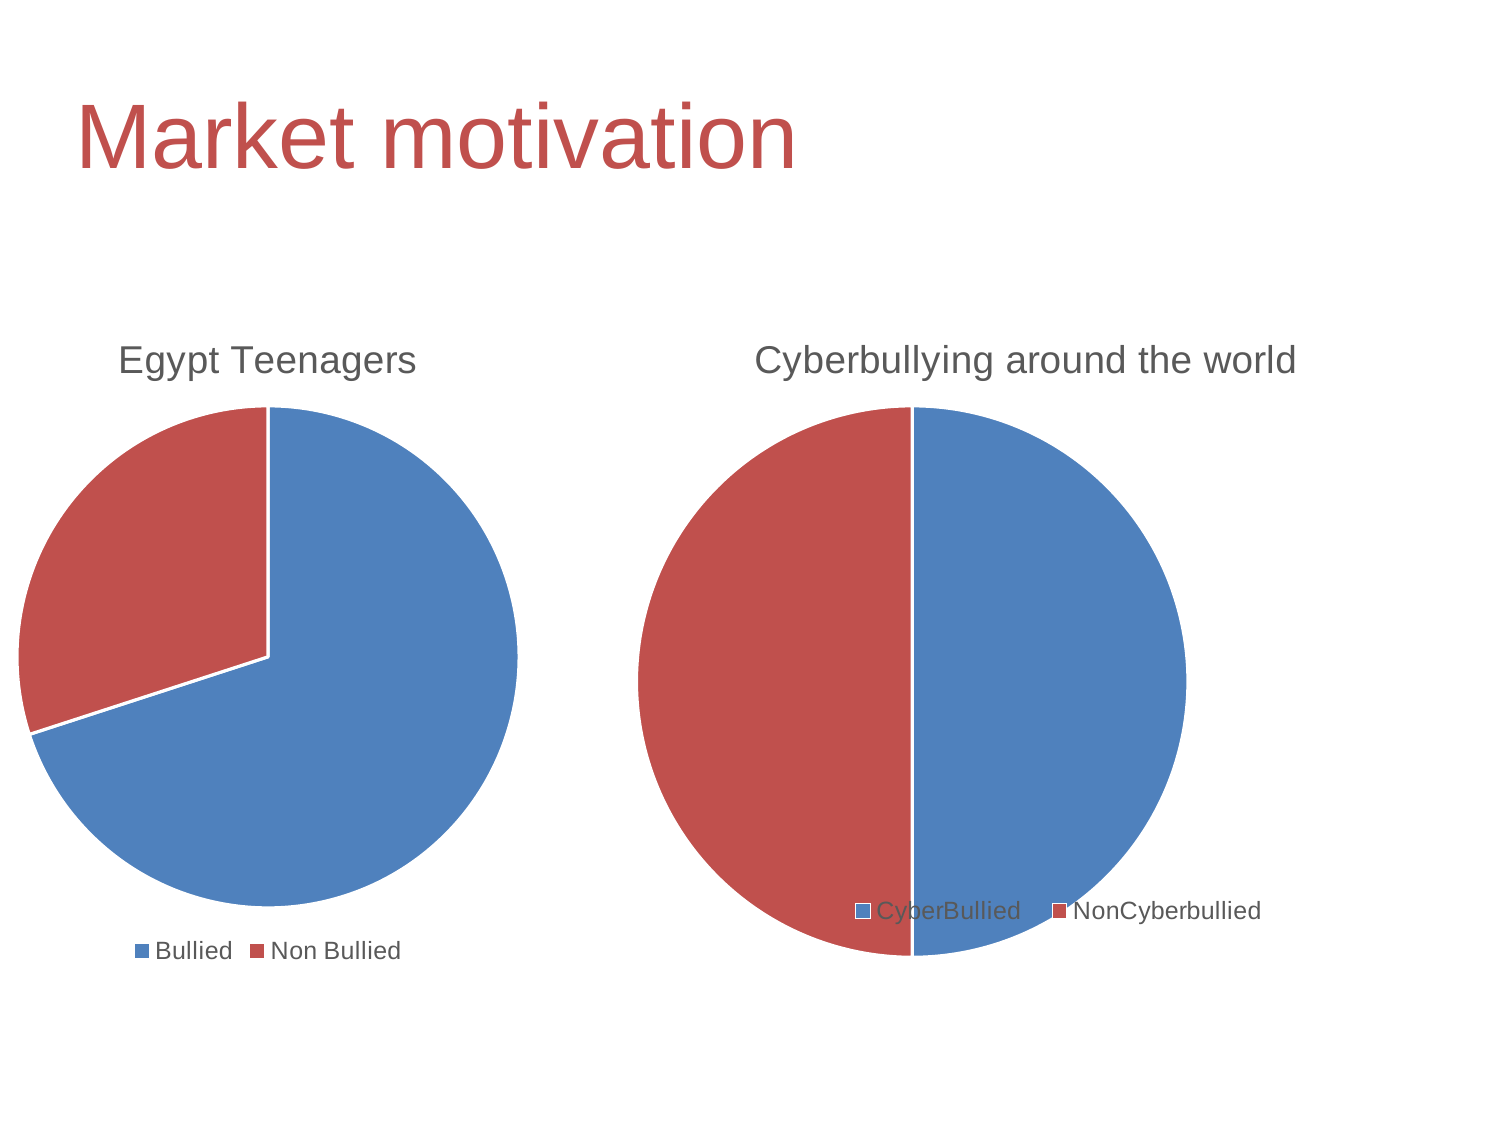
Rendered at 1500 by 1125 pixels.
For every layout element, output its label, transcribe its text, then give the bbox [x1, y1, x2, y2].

chart [0, 303, 1500, 971]
text_box Market motivation [74, 44, 1425, 233]
